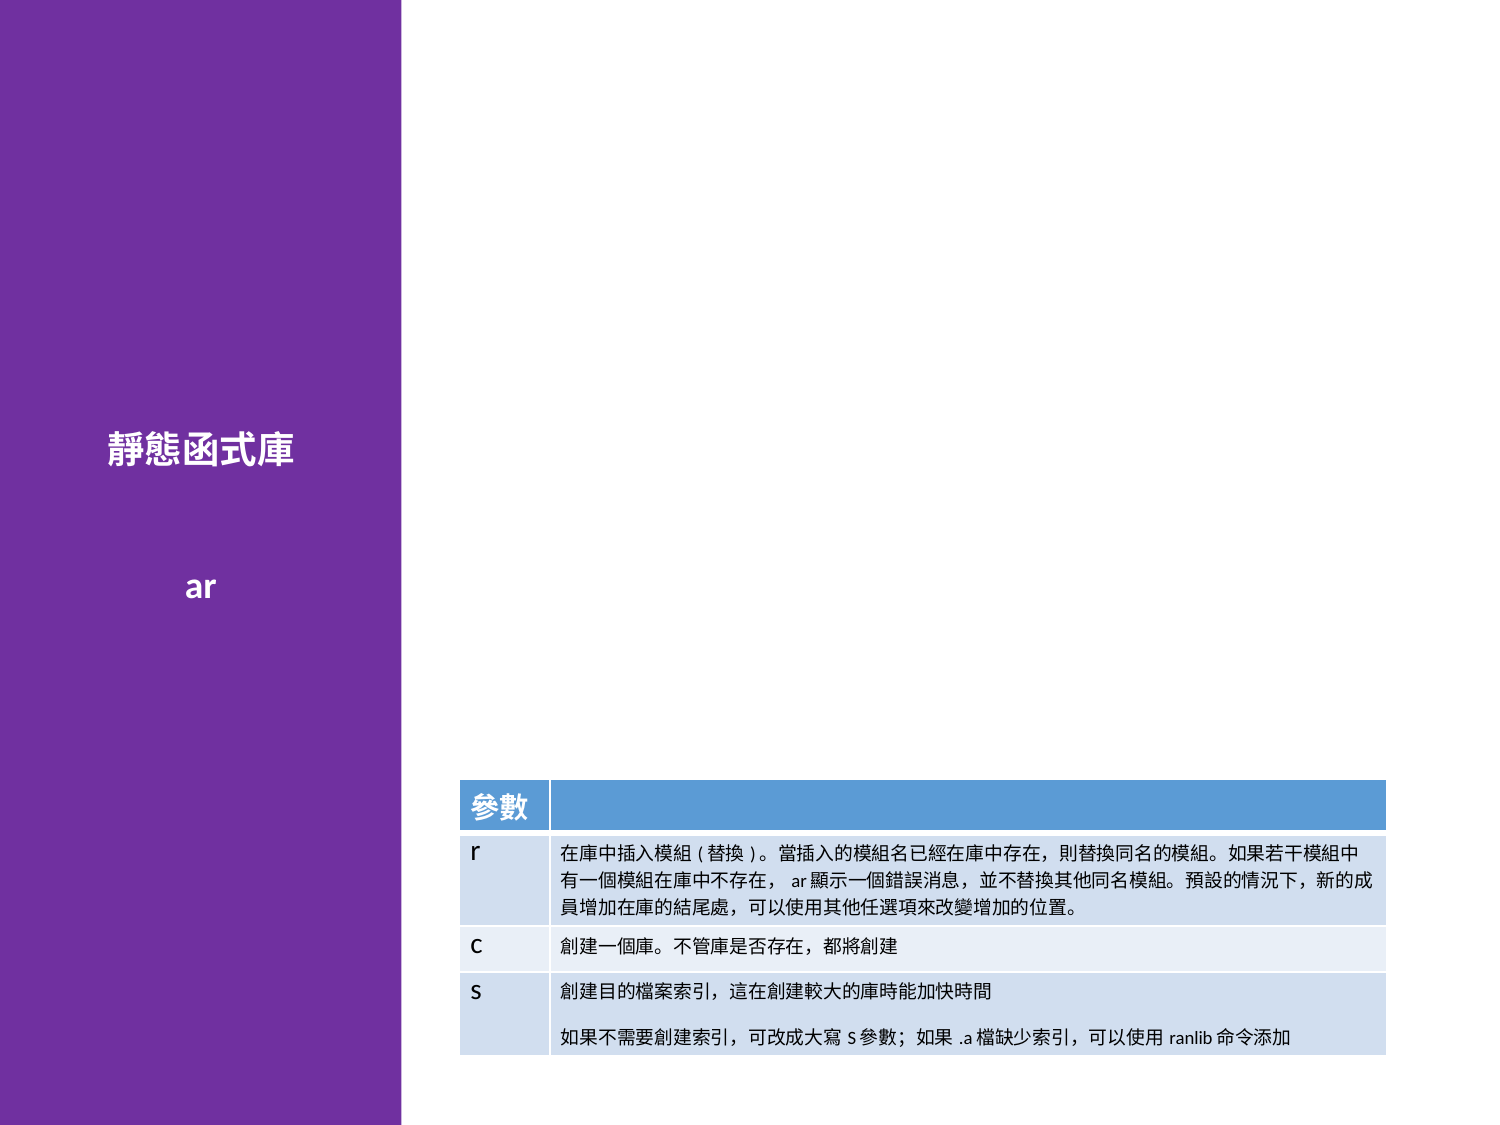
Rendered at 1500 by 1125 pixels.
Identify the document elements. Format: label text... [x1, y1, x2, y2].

table_header 參數 [460, 780, 549, 830]
table_cell s [460, 973, 549, 1055]
table_cell 創建一個庫。不管庫是否存在，都將創建 [551, 927, 1386, 971]
table_cell 創建目的檔案索引，這在創建較大的庫時能加快時間 如果不需要創建索引，可改成大寫S參數；如果.a檔缺少索引，可以使用ranlib命令添加 [551, 973, 1386, 1055]
table_cell 在庫中插入模組(替換)。當插入的模組名已經在庫中存在，則替換同名的模組。如果若干模組中有一個模組在庫中不存在，ar顯示一個錯誤消息，並不替換其他同名模組。預設的情況下，新的成員增加在庫的結尾處，可以使用其他任選項來改變增加的位置。 [551, 836, 1386, 925]
table_cell c [460, 927, 549, 971]
table_cell r [460, 836, 549, 925]
text_box 靜態函式庫 ar [0, 0, 402, 1125]
table_header [551, 780, 1386, 830]
